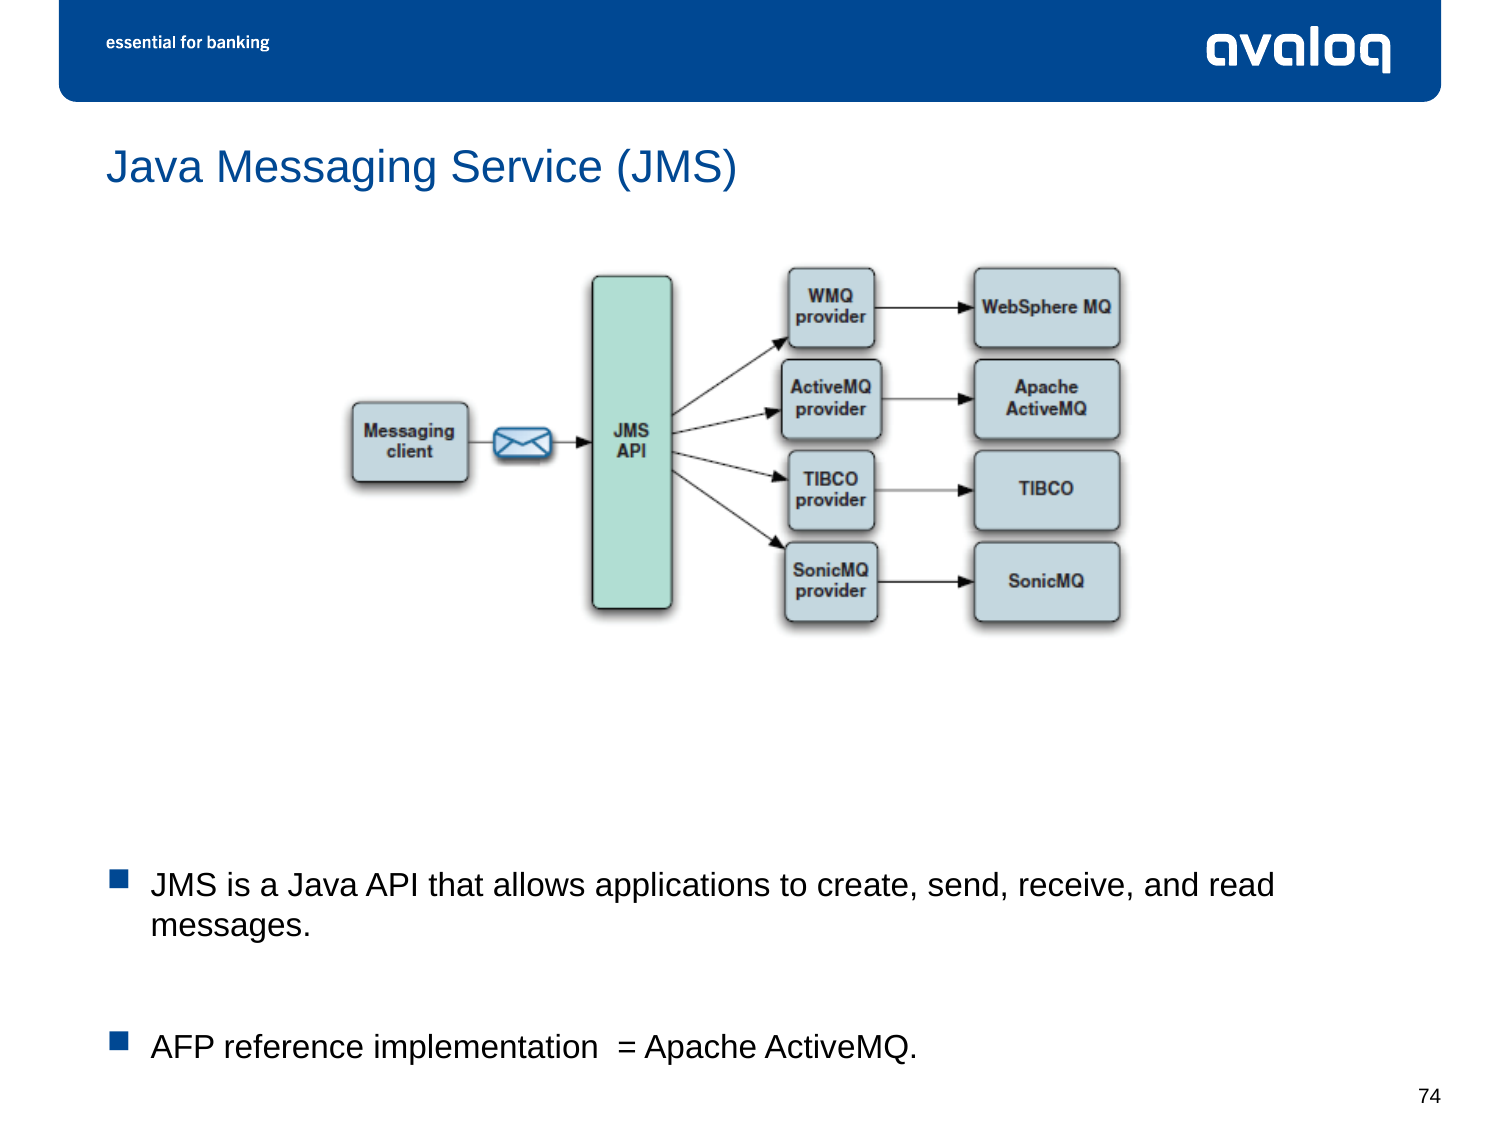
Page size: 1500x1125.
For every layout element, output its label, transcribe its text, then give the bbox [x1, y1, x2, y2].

title Java Messaging Service (JMS) [105, 142, 1394, 215]
list JMS is a Java API that allows applications to create, send, receive, and read messages. AFP reference implementation = Apache ActiveMQ. [105, 255, 1394, 1042]
slide_number 74 [1200, 1082, 1442, 1112]
picture [282, 228, 1218, 652]
